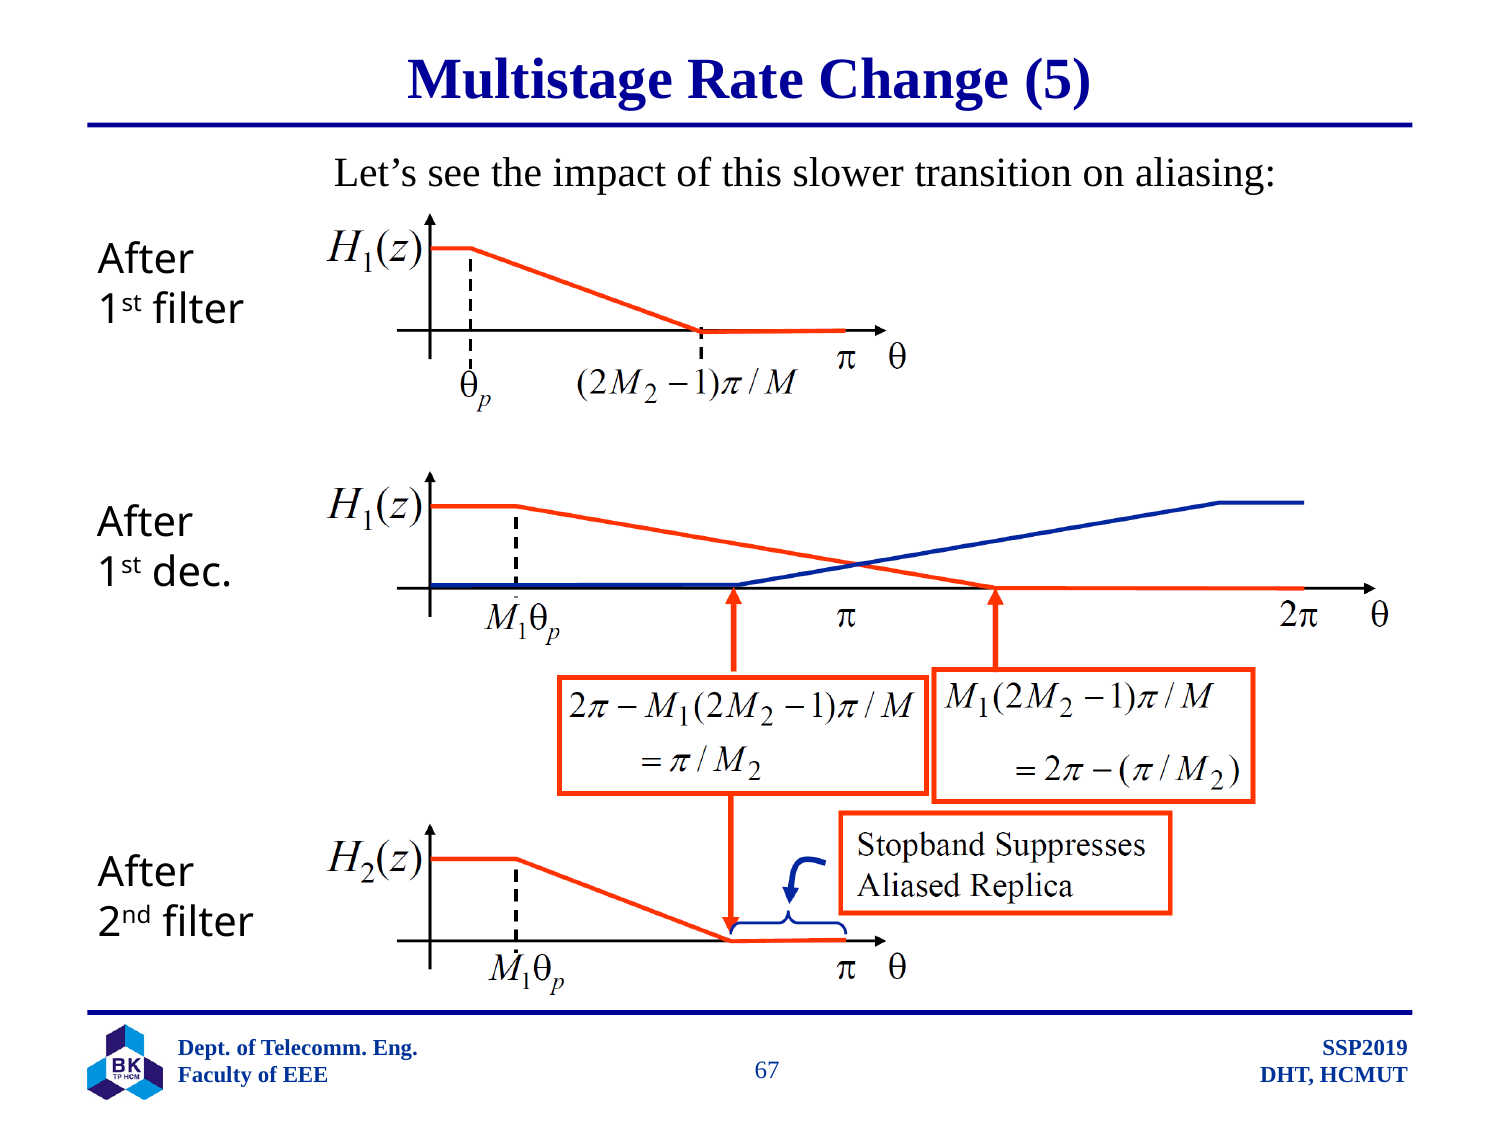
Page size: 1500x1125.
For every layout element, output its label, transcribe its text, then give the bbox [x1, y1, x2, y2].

title Multistage Rate Change (5) [0, 37, 1500, 113]
slide_number 67 [424, 1037, 976, 1101]
picture [87, 1024, 163, 1100]
text_box After 2nd filter [82, 787, 269, 1003]
text_box After 1st filter [82, 174, 260, 390]
picture [324, 203, 1401, 1001]
text_box After 1st dec. [82, 437, 248, 653]
list Let’s see the impact of this slower transition on aliasing: [112, 137, 1388, 988]
